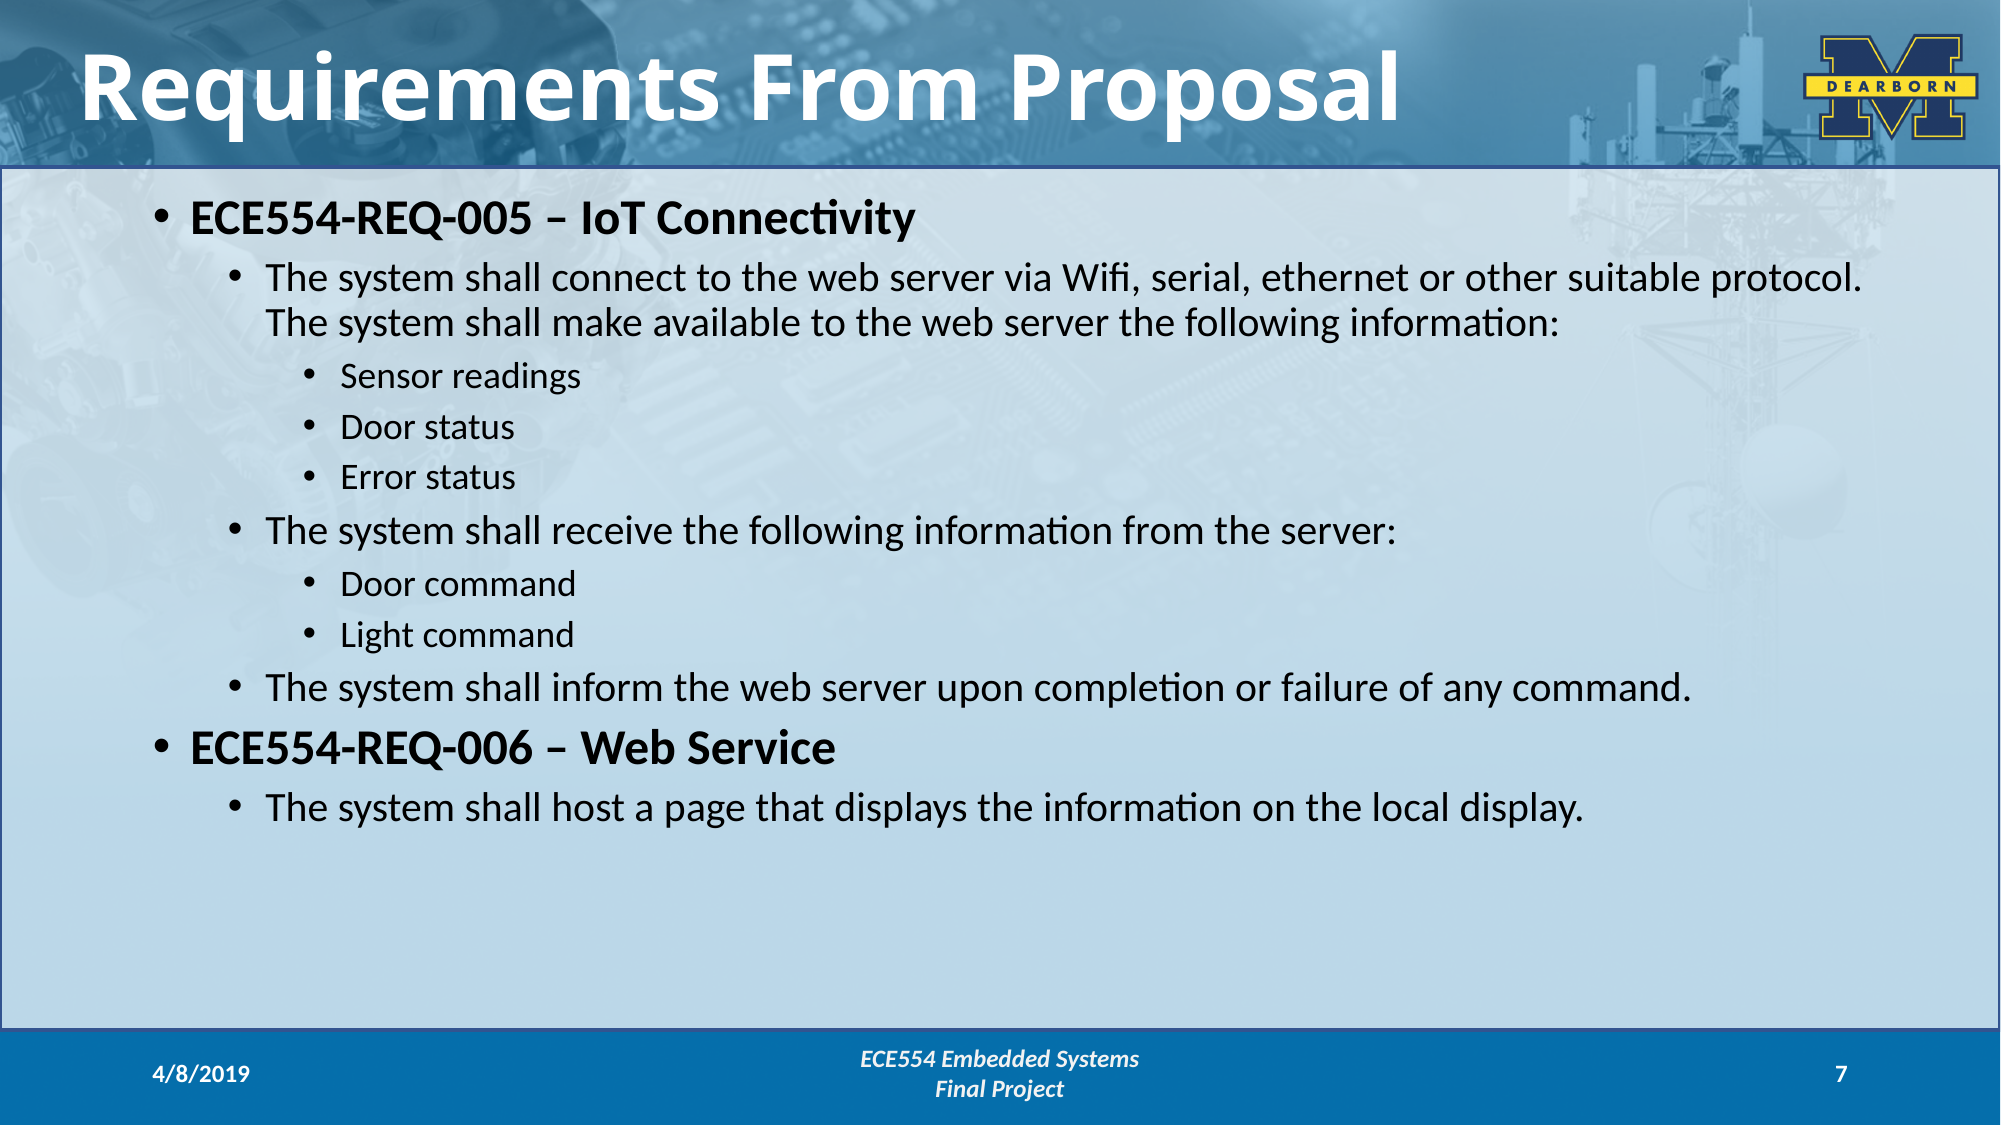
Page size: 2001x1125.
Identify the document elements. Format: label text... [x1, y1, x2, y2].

picture [0, 1032, 2001, 1125]
text_box Requirements From Proposal [63, 14, 1863, 167]
text_box ECE554-REQ-005 – IoT Connectivity The system shall connect to the web server via Wifi, serial, ethernet or other suitable protocol. The system shall make available to the web server the following information: Sensor readings Door status Error status The system shall receive the following information from the server: Door command Light command The system shall inform the web server upon completion or failure of any command. ECE554-REQ-006 – Web Service The system shall host a page that displays the information on the local display. [63, 183, 1920, 1014]
text_box ECE554 Embedded Systems Final Project [662, 1042, 1338, 1103]
picture [0, 0, 2001, 165]
text_box 7 [1412, 1042, 1863, 1103]
text_box 4/8/2019 [137, 1042, 588, 1103]
